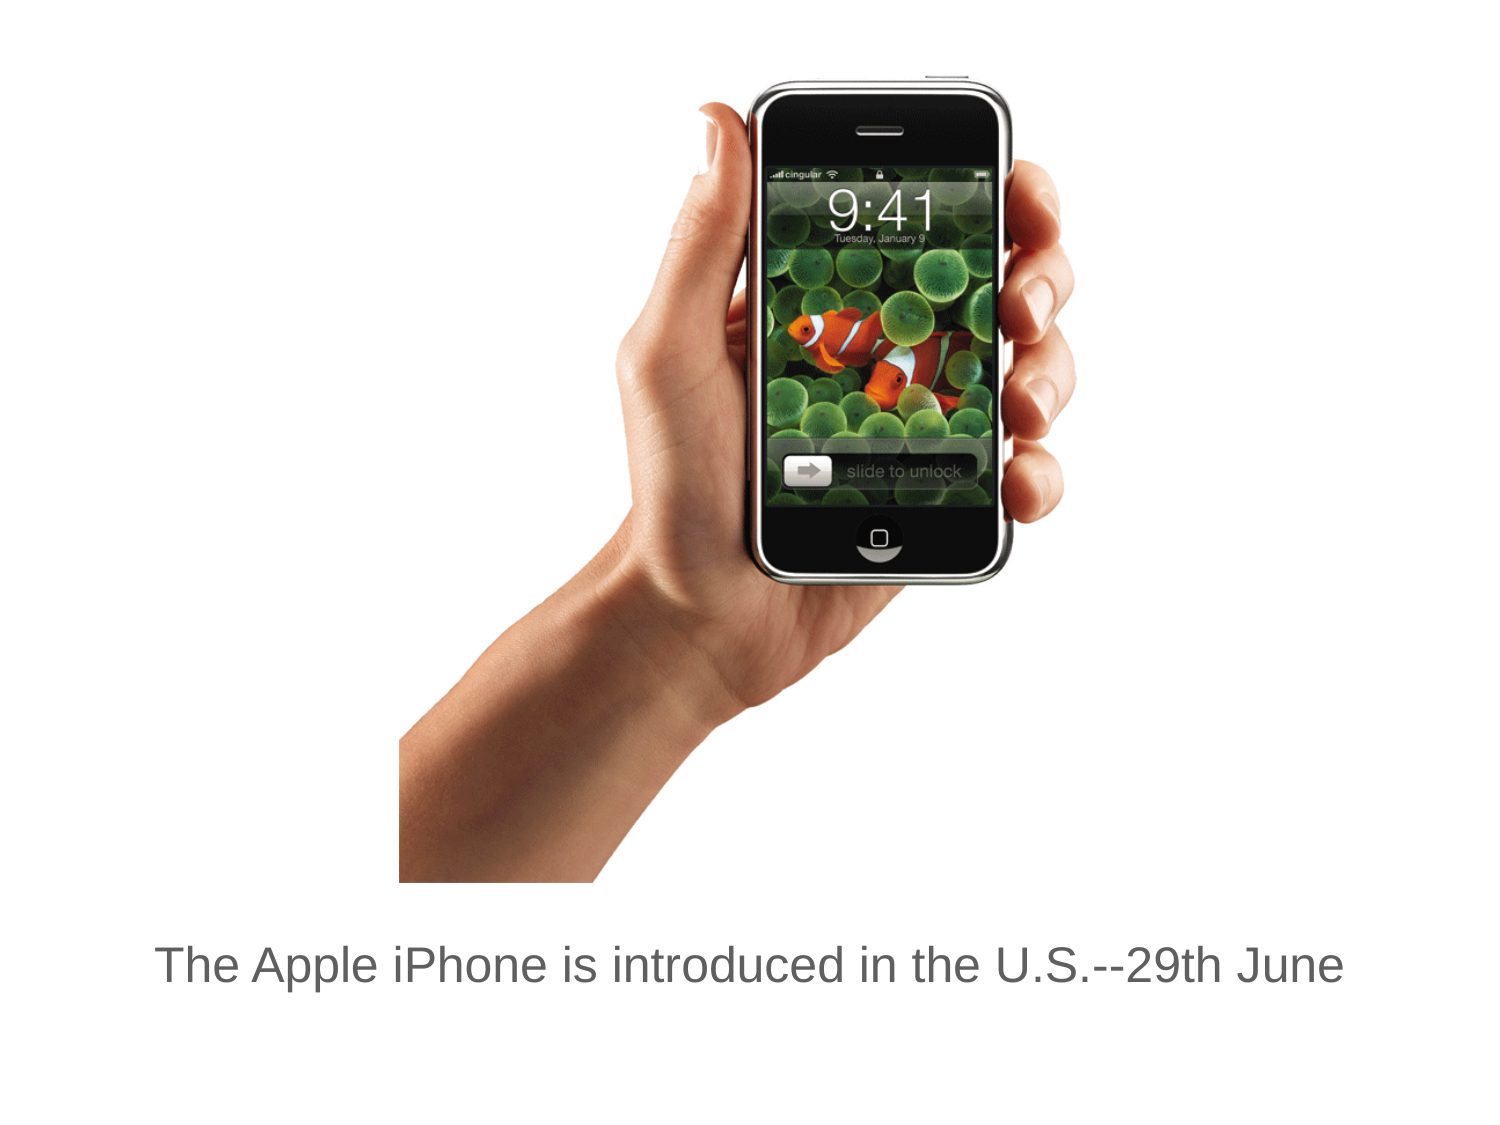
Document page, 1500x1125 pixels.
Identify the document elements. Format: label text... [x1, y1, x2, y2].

picture [399, 49, 1094, 883]
text_box The Apple iPhone is introduced in the U.S.--29th June [0, 924, 1500, 1000]
